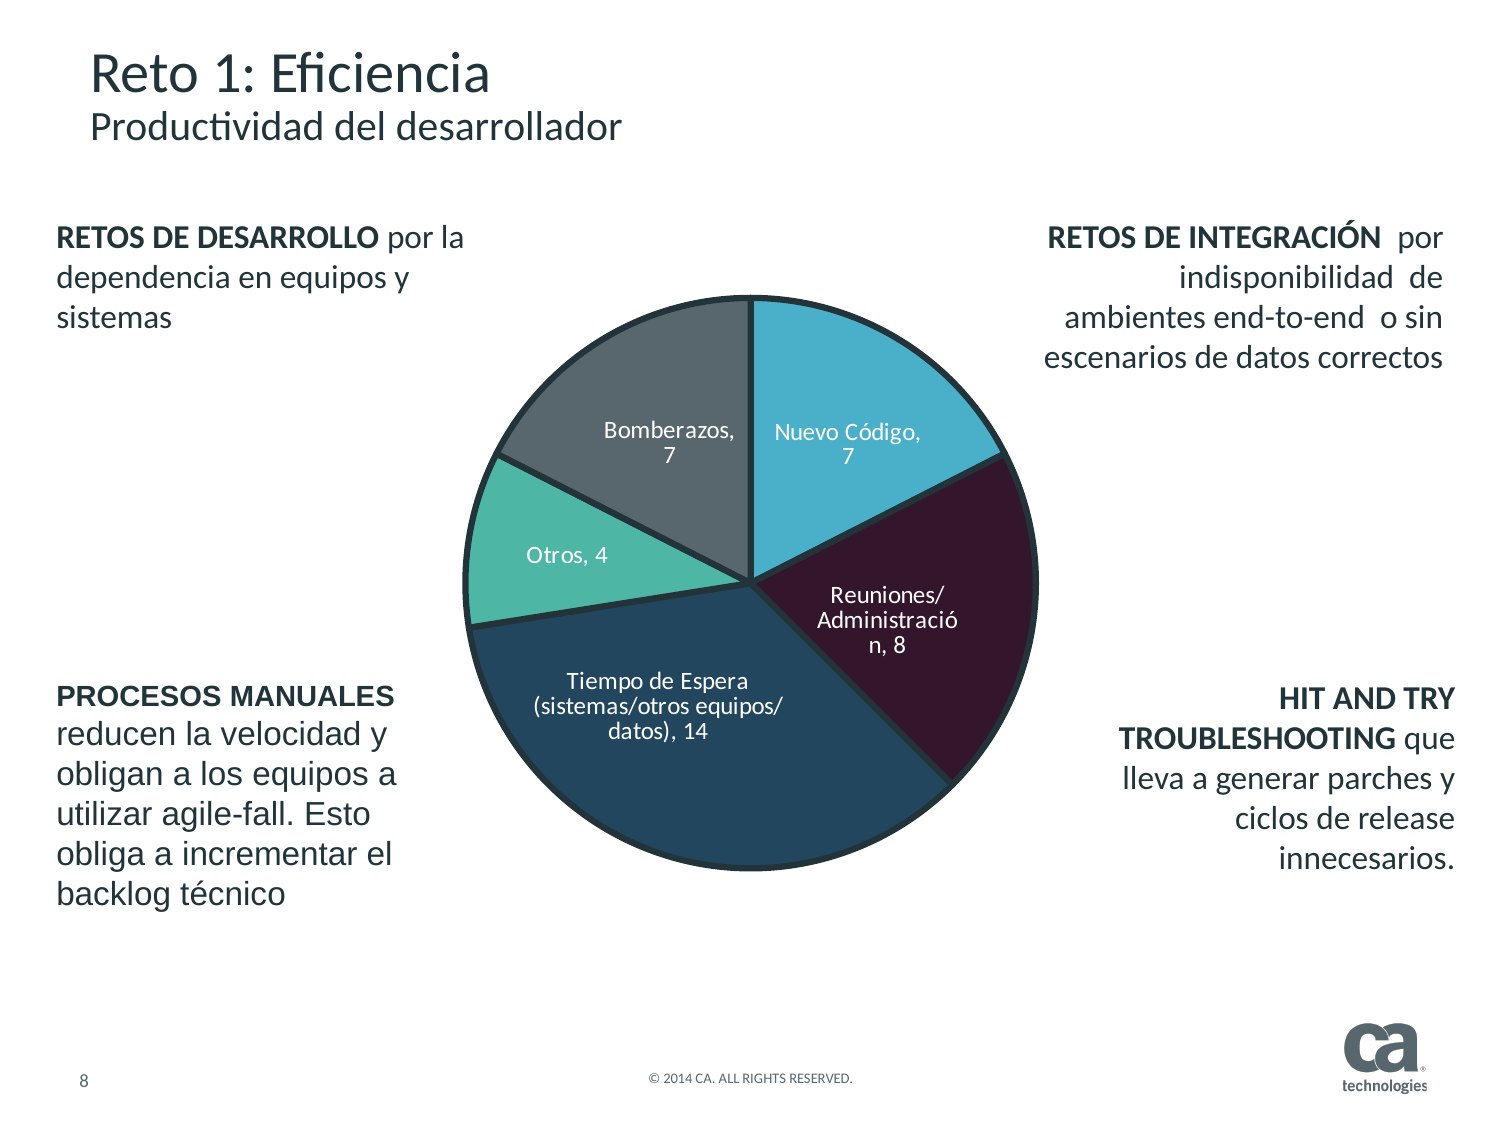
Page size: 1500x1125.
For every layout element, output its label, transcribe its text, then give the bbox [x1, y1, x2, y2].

text_box PROCESOS MANUALES reducen la velocidad y obligan a los equipos a utilizar agile-fall. Esto obliga a incrementar el backlog técnico [41, 669, 467, 1071]
chart [282, 165, 1240, 1046]
title Reto 1: Eficiencia Productividad del desarrollador [75, 34, 1425, 208]
text_box HIT AND TRY TROUBLESHOOTING que lleva a generar parches y ciclos de release innecesarios. [1243, 668, 1471, 1049]
text_box RETOS DE INTEGRACIÓN por indisponibilidad de ambientes end-to-end o sin escenarios de datos correctos [1244, 208, 1459, 518]
text_box RETOS DE DESARROLLO por la dependencia en equipos y sistemas [41, 208, 276, 626]
